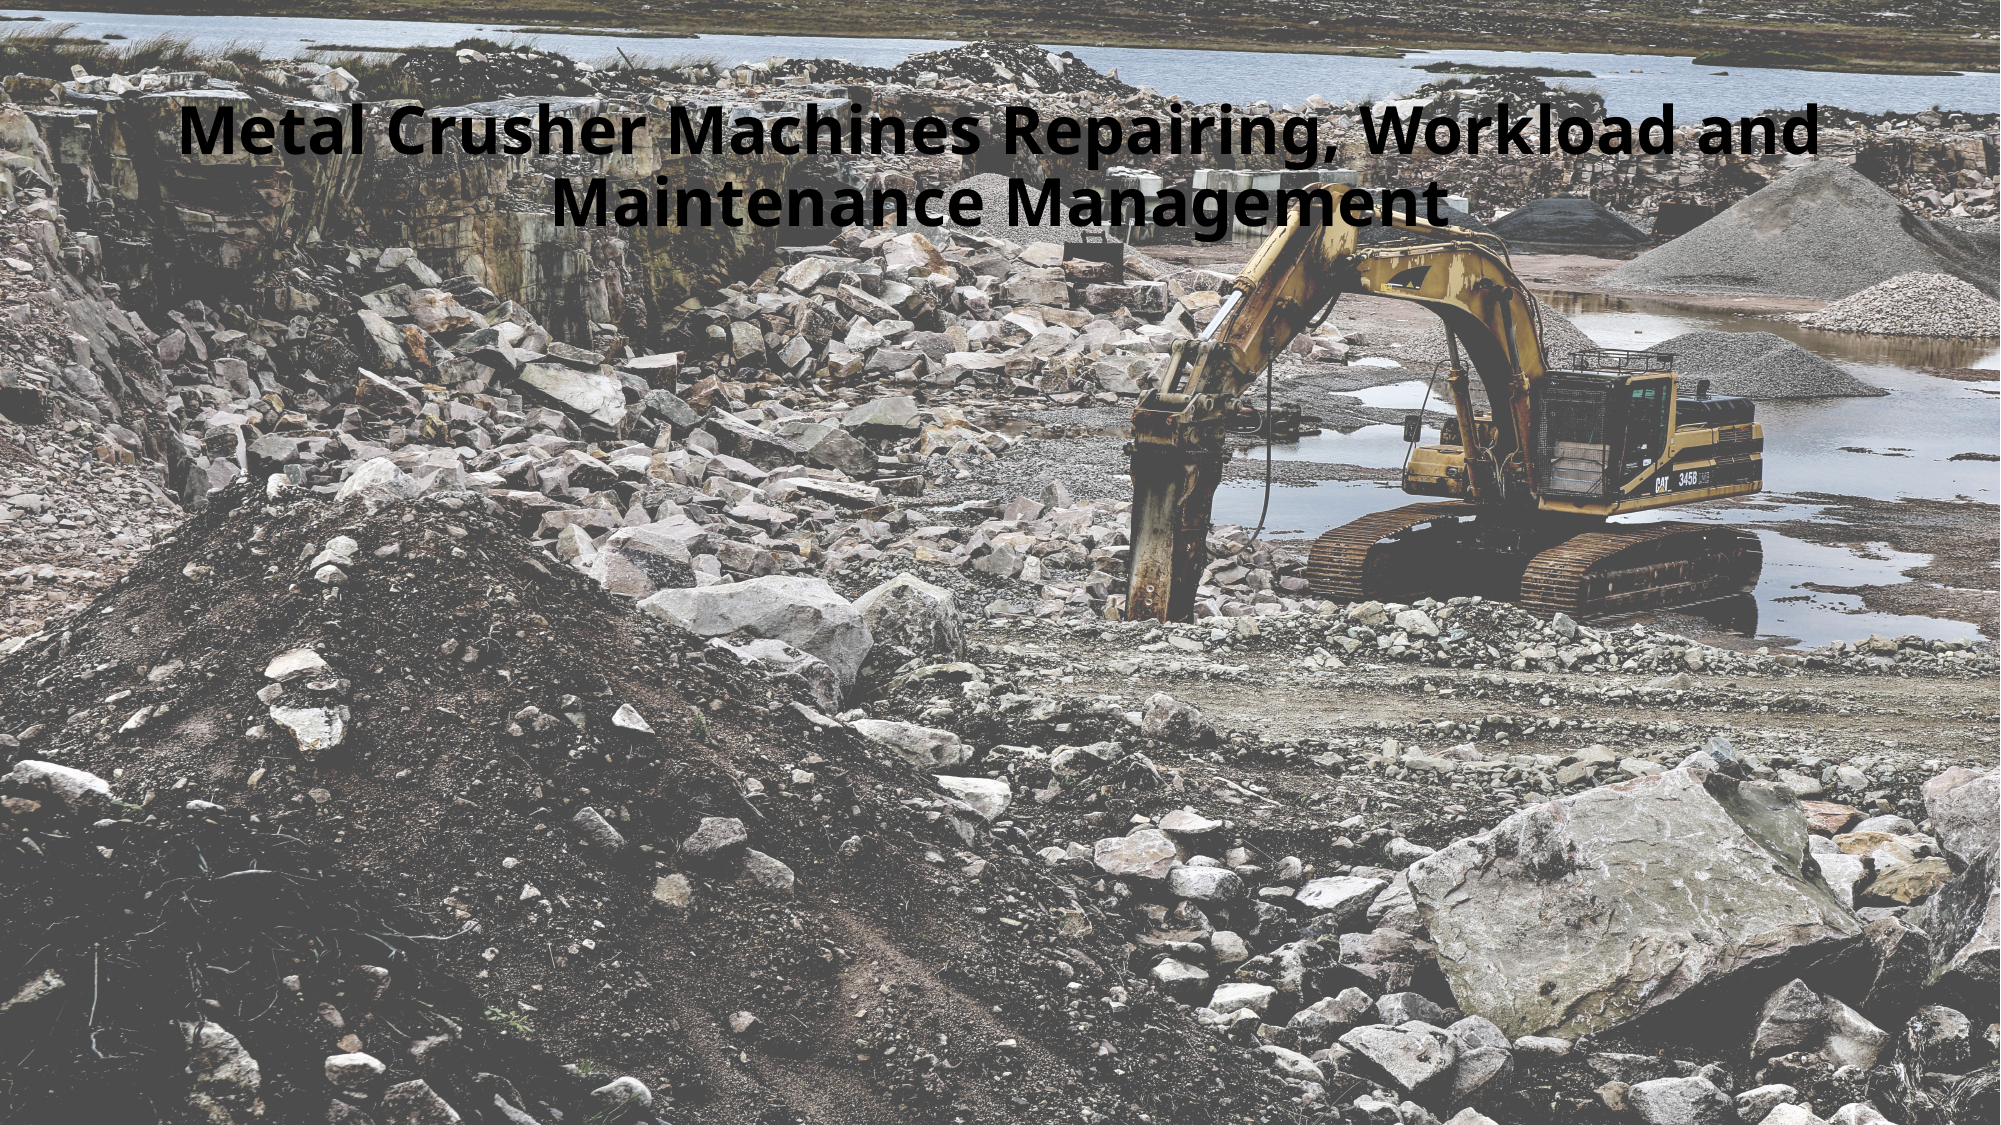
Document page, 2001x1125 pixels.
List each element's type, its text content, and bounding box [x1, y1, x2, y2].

title Metal Crusher Machines Repairing, Workload and Maintenance Management [137, 59, 1863, 278]
